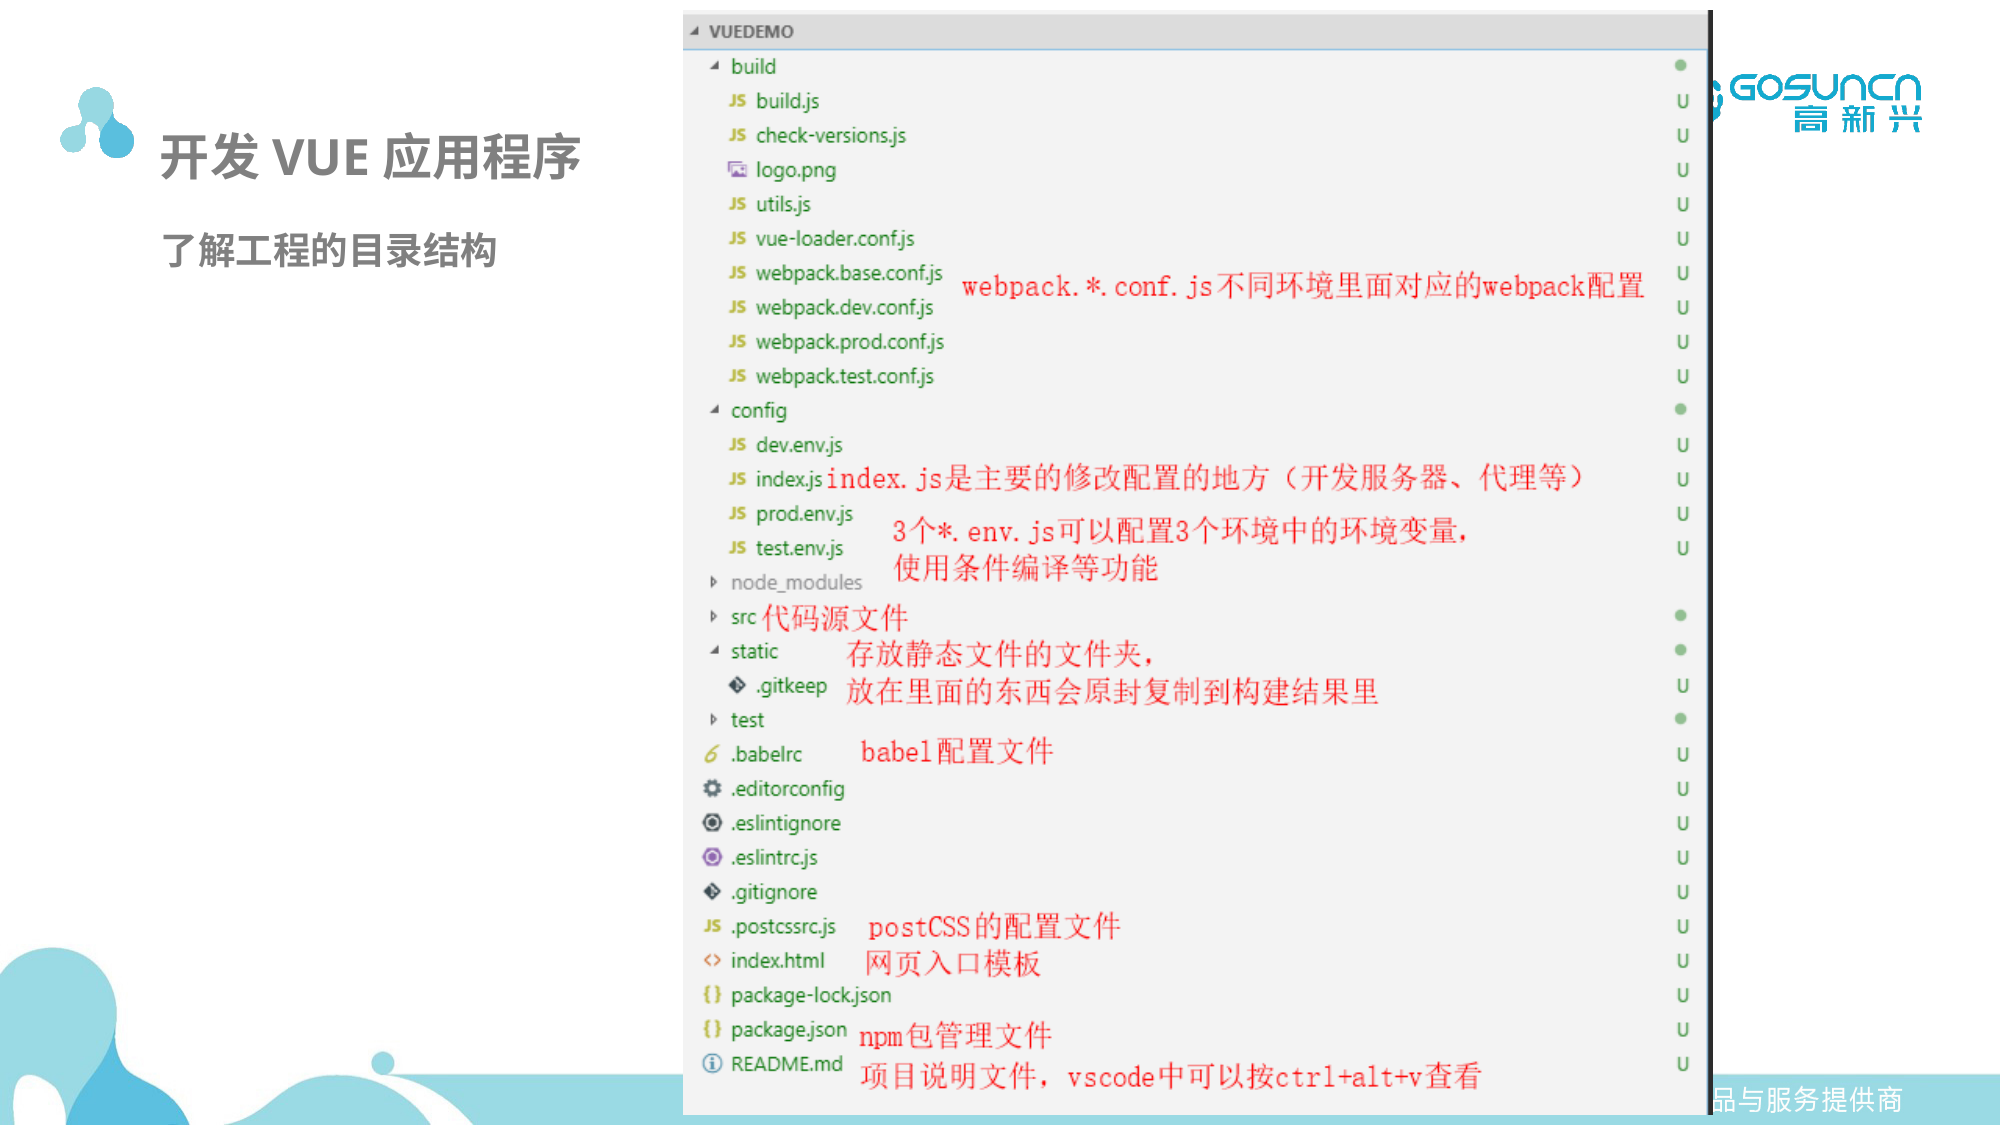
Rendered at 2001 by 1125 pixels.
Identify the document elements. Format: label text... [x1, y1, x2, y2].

text_box 了解工程的目录结构 [153, 219, 506, 280]
text_box 开发VUE应用程序 [152, 59, 677, 194]
picture [0, 9, 2000, 1125]
picture [60, 87, 134, 158]
